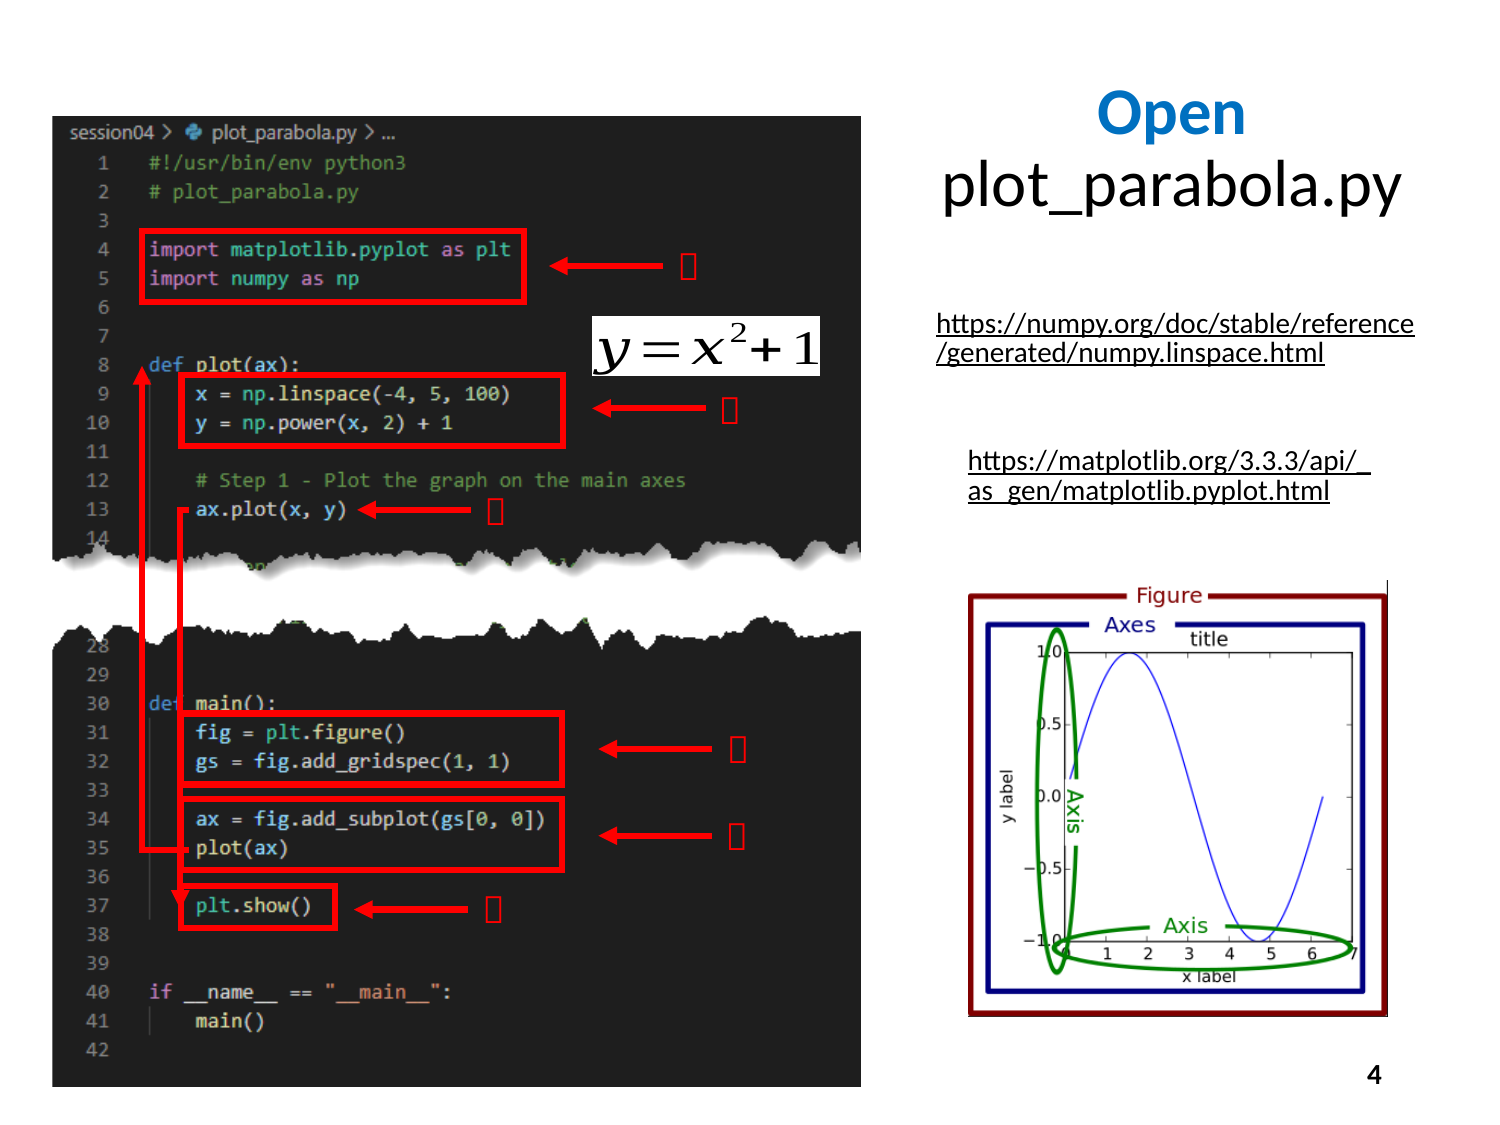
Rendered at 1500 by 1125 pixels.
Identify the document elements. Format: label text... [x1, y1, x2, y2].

title Open plot_parabola.py [921, 58, 1424, 240]
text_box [598, 805, 774, 866]
picture [968, 580, 1388, 1018]
picture [52, 116, 861, 1088]
text_box https://numpy.org/doc/stable/reference/generated/numpy.linspace.html [921, 296, 1436, 382]
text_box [141, 365, 189, 850]
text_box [548, 235, 726, 297]
text_box https://matplotlib.org/3.3.3/api/_as_gen/matplotlib.pyplot.html [952, 434, 1392, 519]
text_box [180, 510, 189, 909]
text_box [592, 379, 767, 441]
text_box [598, 718, 775, 780]
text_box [357, 480, 533, 541]
slide_number 4 [1059, 1042, 1397, 1103]
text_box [353, 878, 531, 940]
